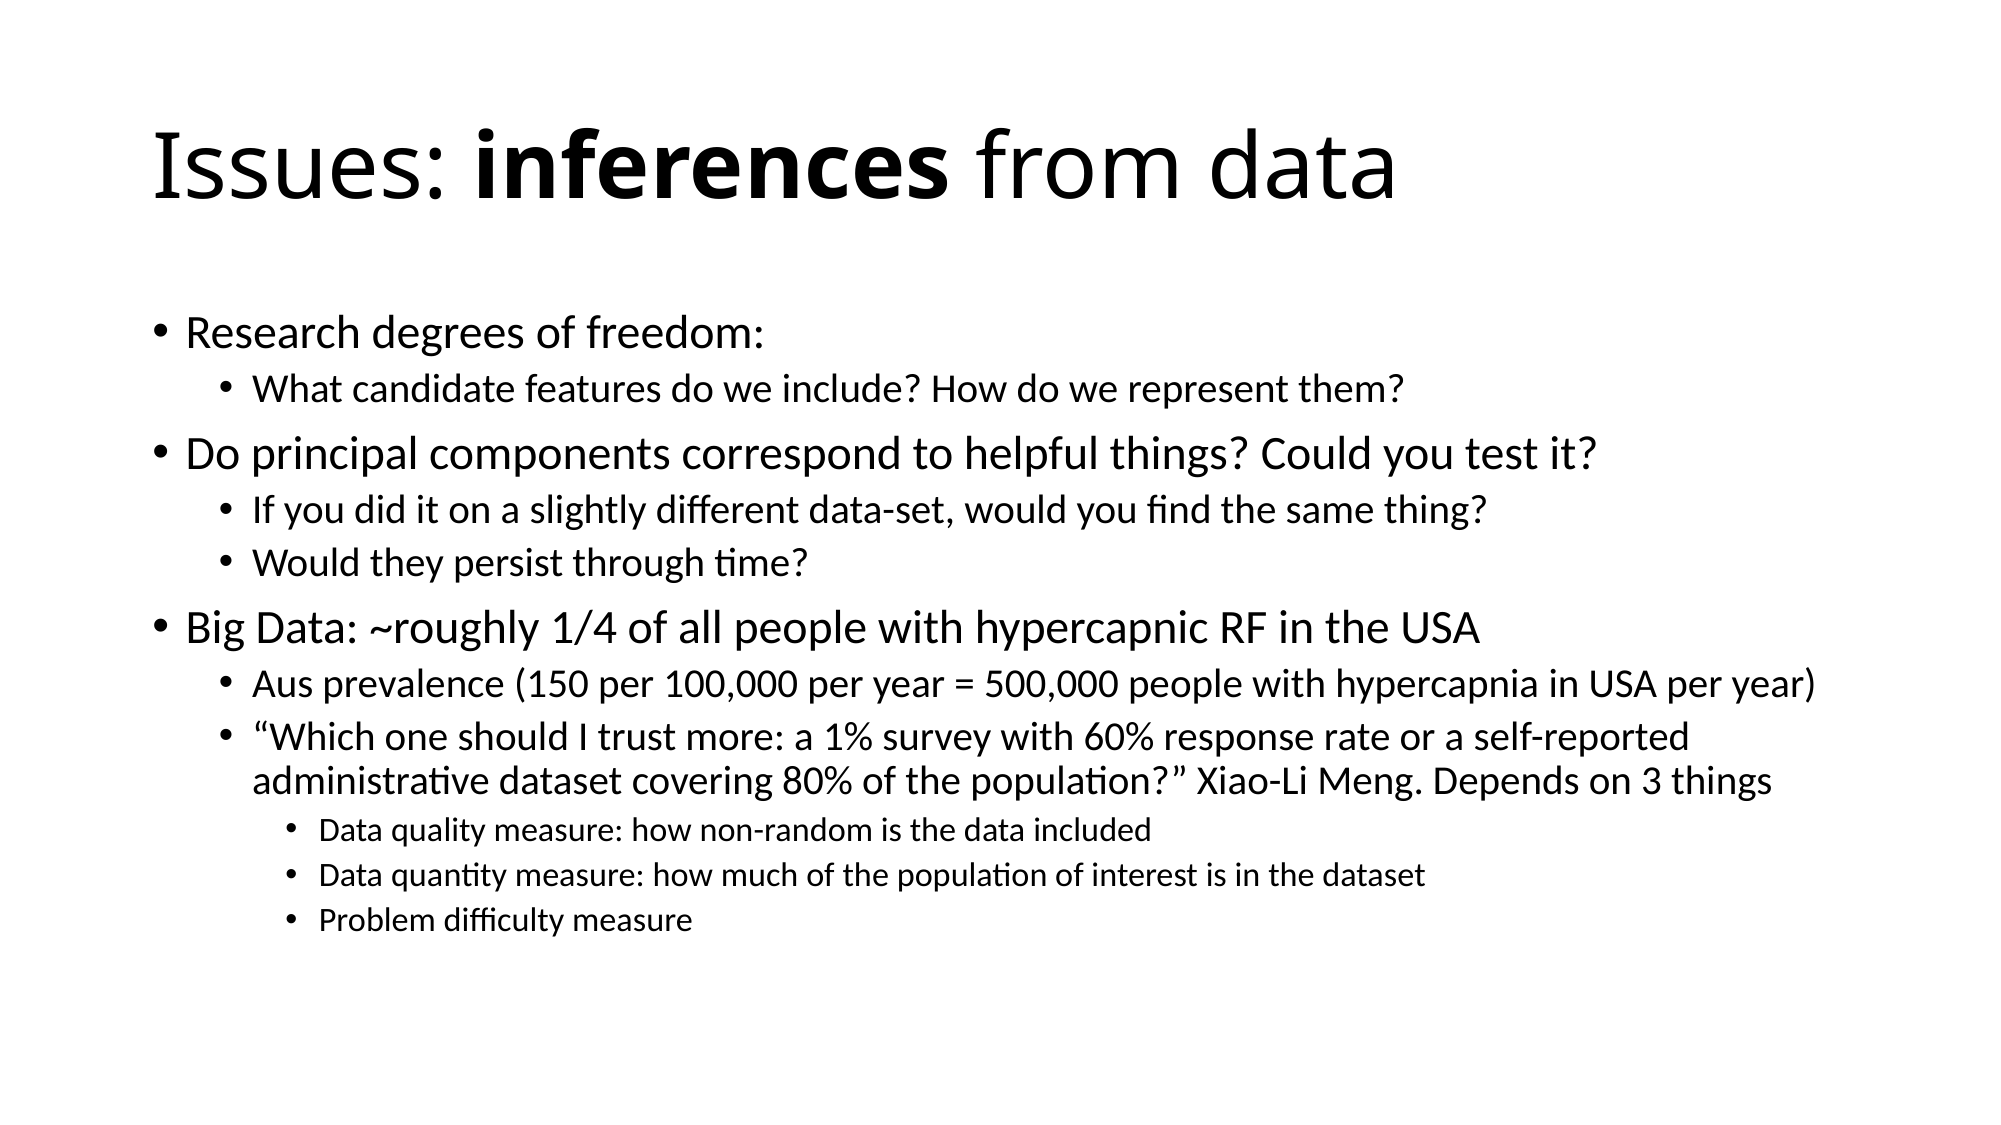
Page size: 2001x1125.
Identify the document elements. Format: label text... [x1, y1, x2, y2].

title Issues: inferences from data [137, 59, 1863, 278]
list Research degrees of freedom: What candidate features do we include? How do we represent them? Do principal components correspond to helpful things? Could you test it? If you did it on a slightly different data-set, would you find the same thing? Would they persist through time? Big Data: ~roughly 1/4 of all people with hypercapnic RF in the USA Aus prevalence (150 per 100,000 per year = 500,000 people with hypercapnia in USA per year) “Which one should I trust more: a 1% survey with 60% response rate or a self-reported administrative dataset covering 80% of the population?” Xiao-Li Meng. Depends on 3 things Data quality measure: how non-random is the data included Data quantity measure: how much of the population of interest is in the dataset Problem difficulty measure [137, 299, 1863, 1014]
